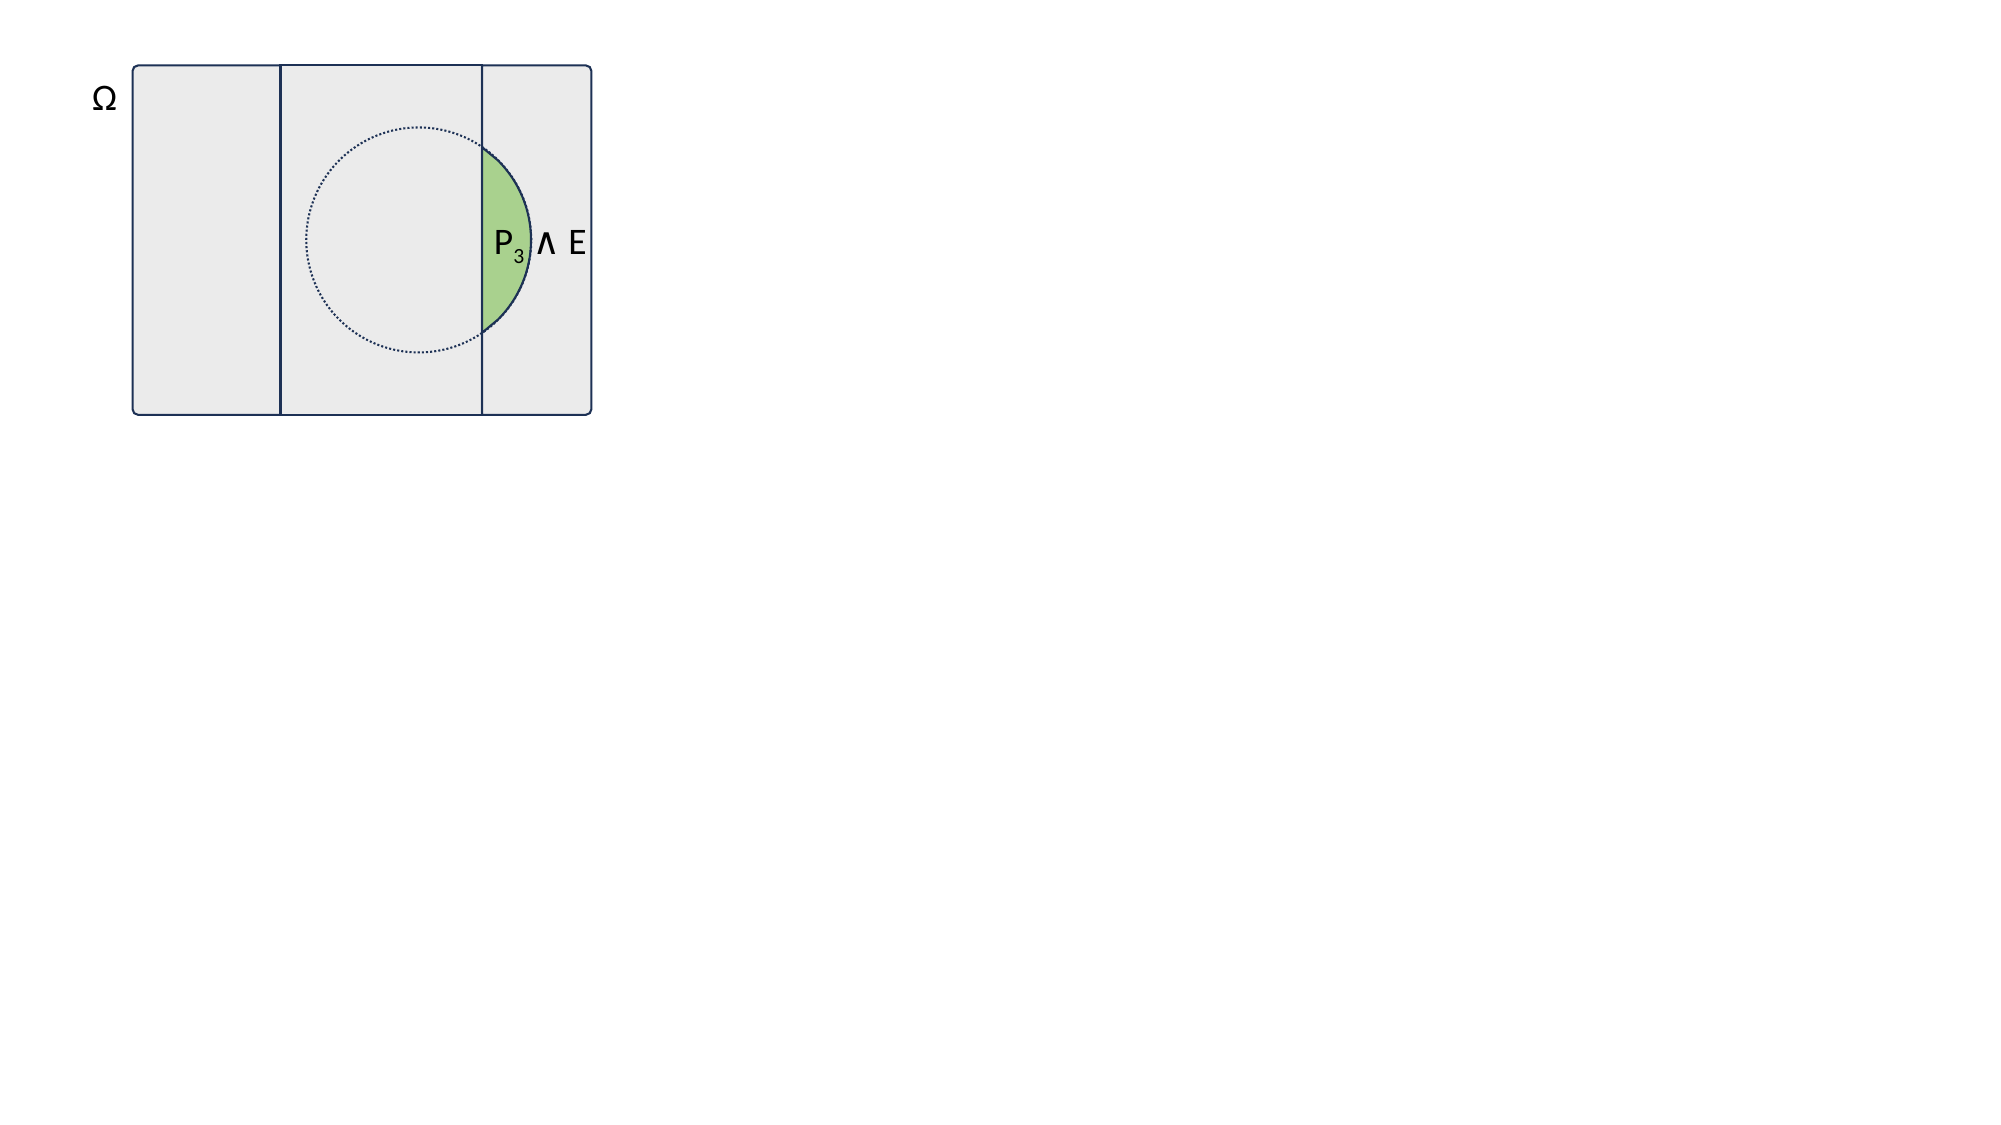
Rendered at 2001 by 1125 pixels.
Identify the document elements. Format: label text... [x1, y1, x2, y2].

text_box [483, 276, 593, 416]
text_box [305, 126, 533, 354]
text_box [279, 64, 483, 416]
text_box P3 ∧ E [527, 209, 602, 276]
text_box [483, 64, 593, 209]
text_box [131, 64, 279, 416]
text_box Ω [77, 65, 133, 126]
